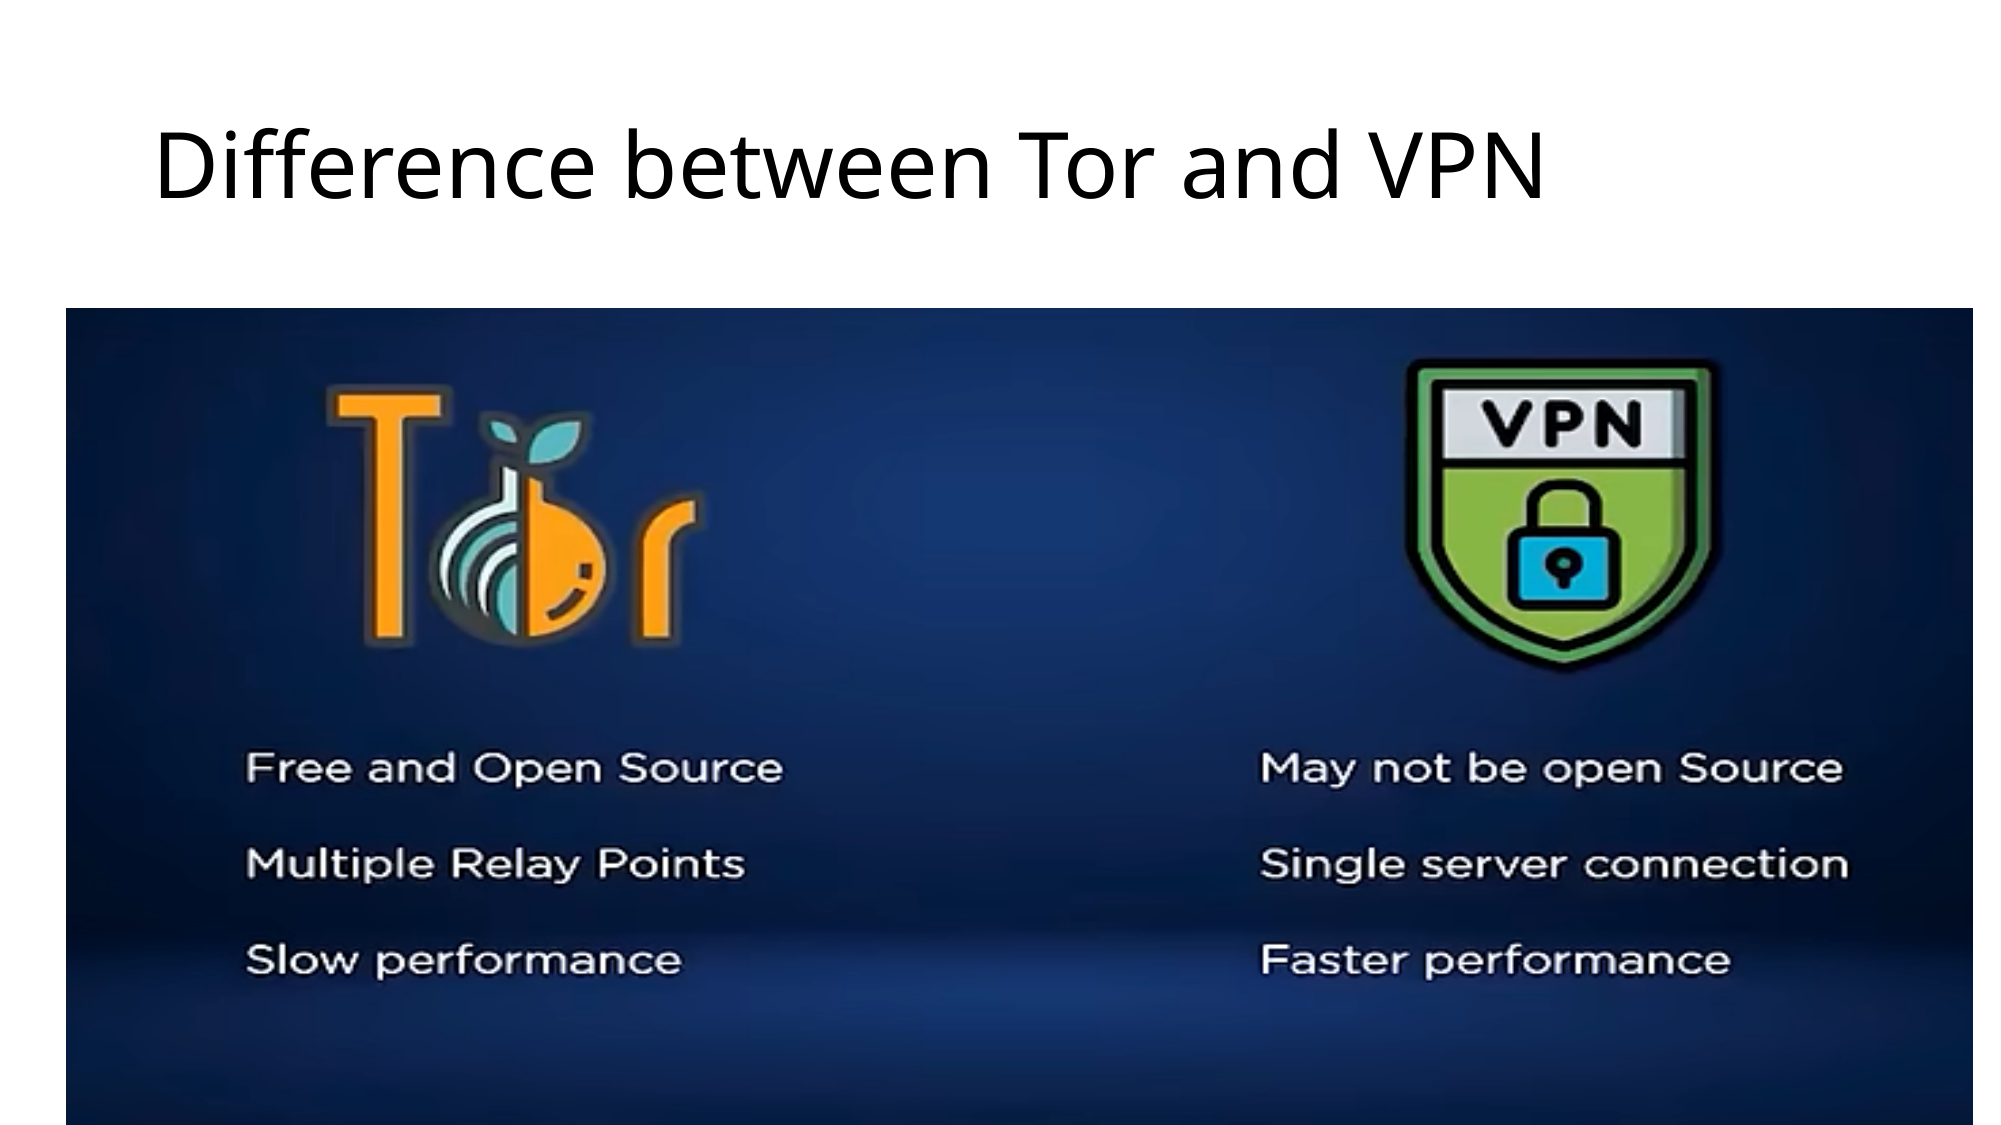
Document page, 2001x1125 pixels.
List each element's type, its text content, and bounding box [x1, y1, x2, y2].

title Difference between Tor and VPN [137, 59, 1863, 278]
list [66, 308, 1974, 1125]
